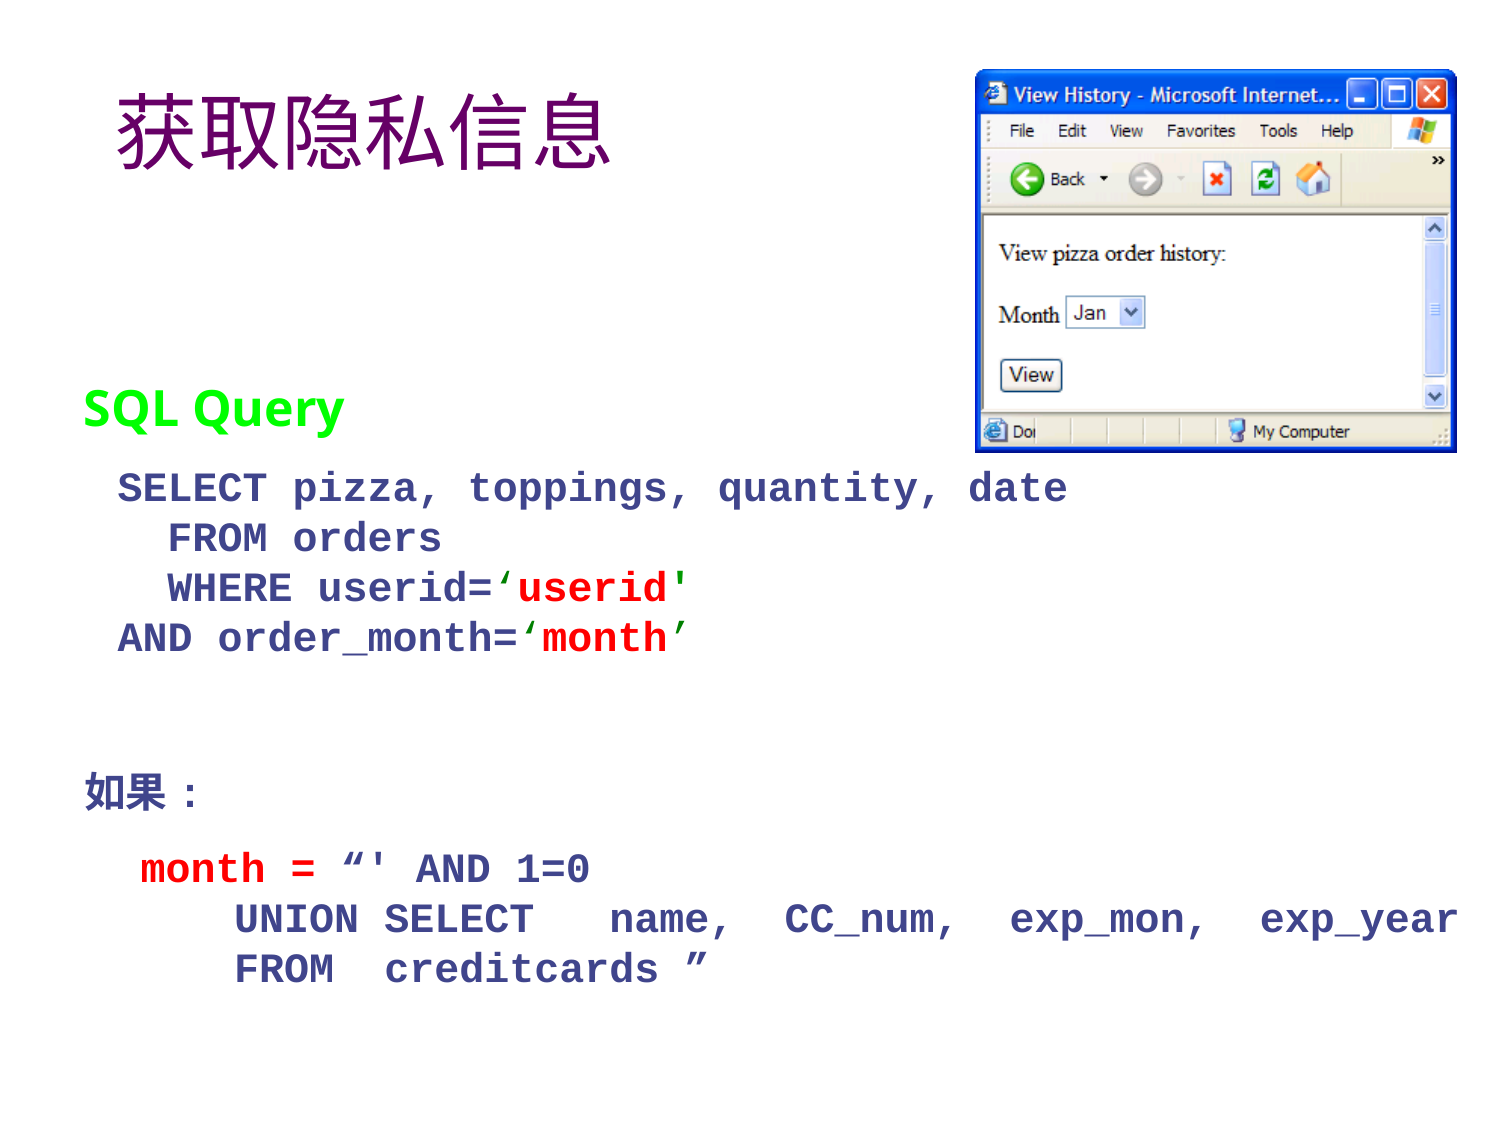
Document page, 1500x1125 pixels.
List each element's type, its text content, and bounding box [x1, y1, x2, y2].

title 获取隐私信息 [99, 49, 1376, 188]
text_box SELECT pizza, toppings, quantity, date FROM orders WHERE userid=‘userid′ AND order_month=‘month’ [102, 452, 1083, 668]
text_box 如果: month = “′ AND 1=0 UNION SELECT name, CC_num, exp_mon, exp_year FROM creditcards ” [69, 758, 1475, 1069]
text_box SQL Query [68, 368, 507, 444]
picture [974, 69, 1457, 454]
